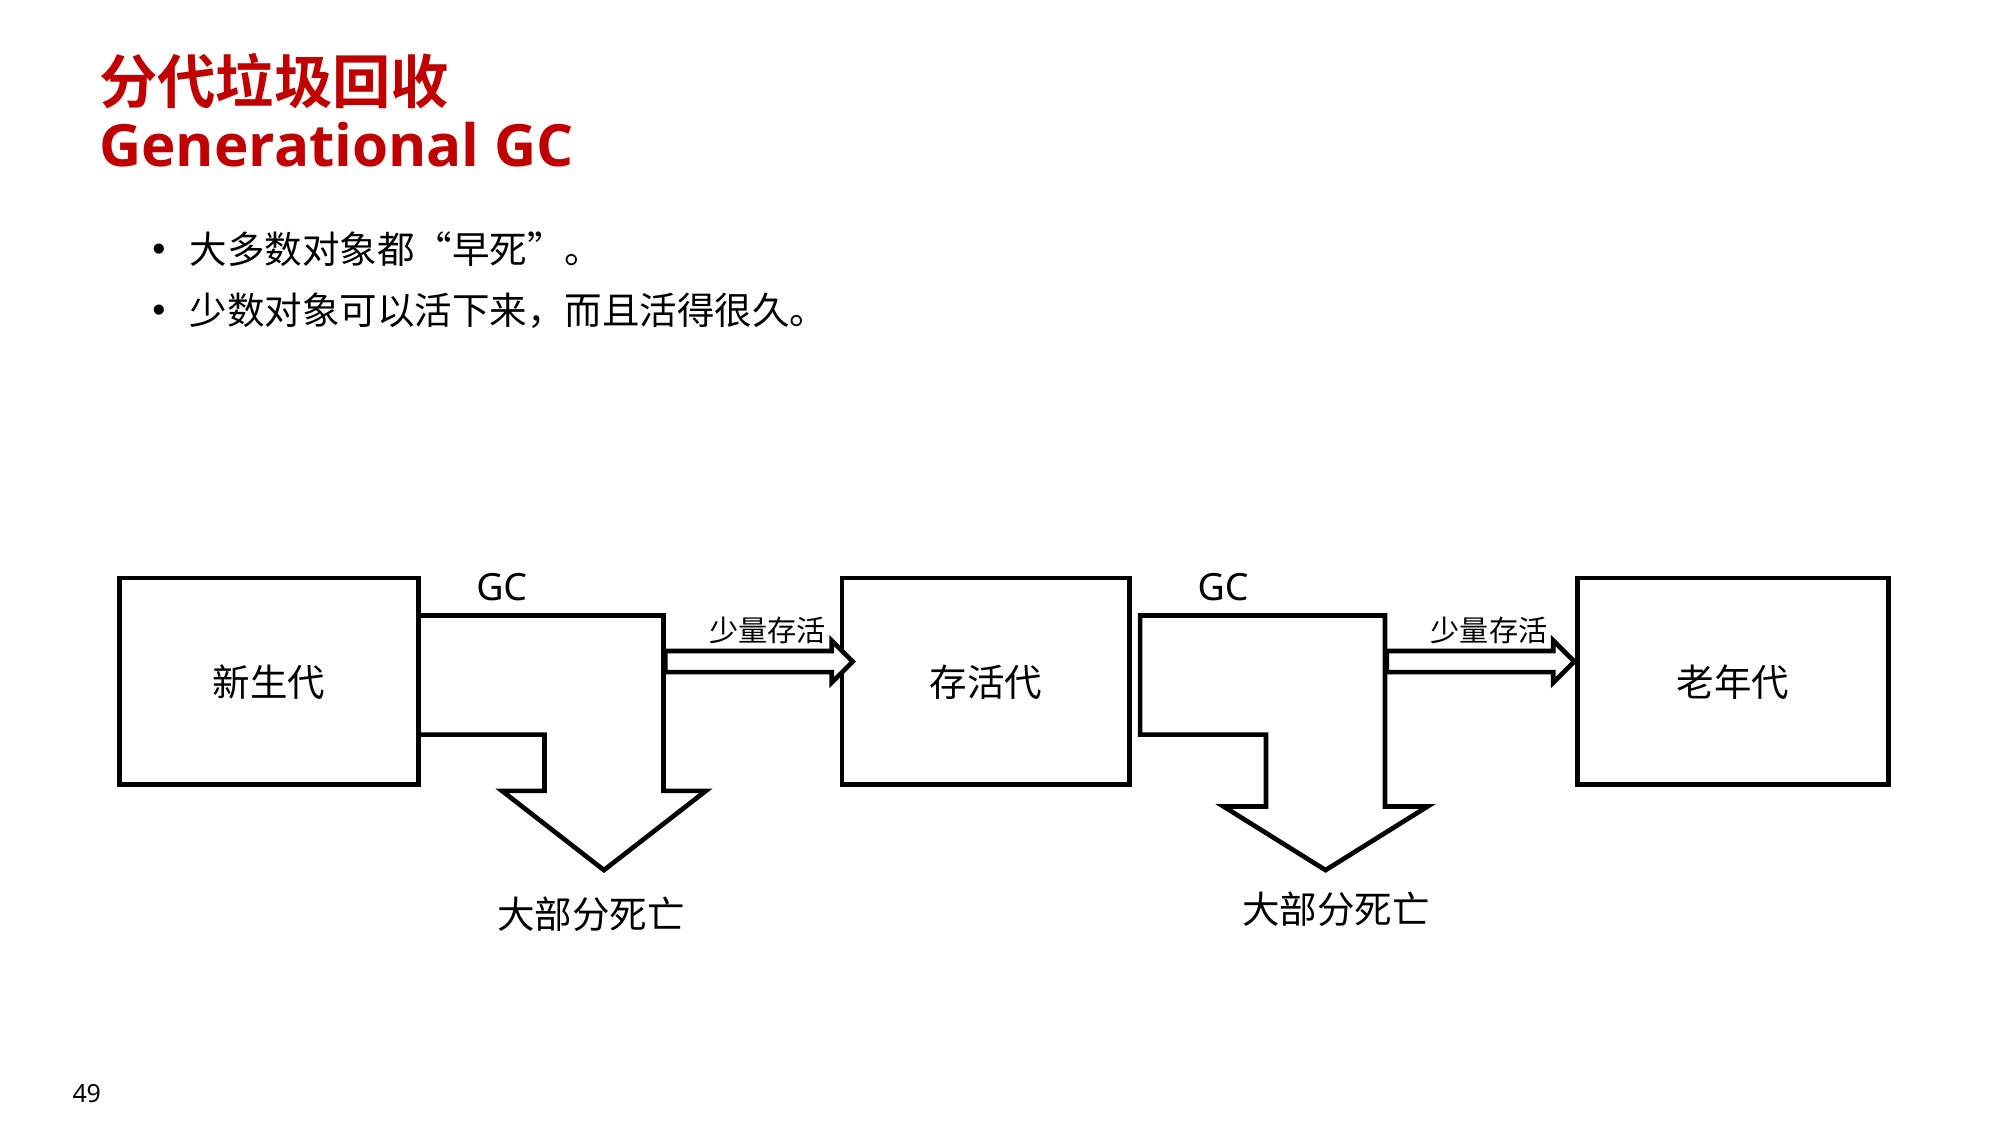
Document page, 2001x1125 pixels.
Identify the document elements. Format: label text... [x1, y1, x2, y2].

text_box 大部分死亡 [1221, 886, 1451, 932]
text_box 大部分死亡 [476, 890, 706, 936]
text_box 老年代 [1576, 577, 1889, 785]
text_box [1139, 614, 1432, 872]
text_box [417, 614, 709, 872]
text_box 存活代 [841, 577, 1130, 785]
list 大多数对象都“早死”。 少数对象可以活下来，而且活得很久。 [137, 223, 1863, 938]
text_box 新生代 [119, 577, 420, 785]
text_box 少量存活 [693, 612, 843, 648]
text_box [1385, 648, 1576, 686]
text_box GC [1197, 562, 1343, 608]
title 分代垃圾回收 Generational GC [84, 46, 1810, 143]
text_box [664, 648, 855, 686]
text_box 少量存活 [1414, 612, 1564, 648]
text_box GC [476, 562, 622, 608]
